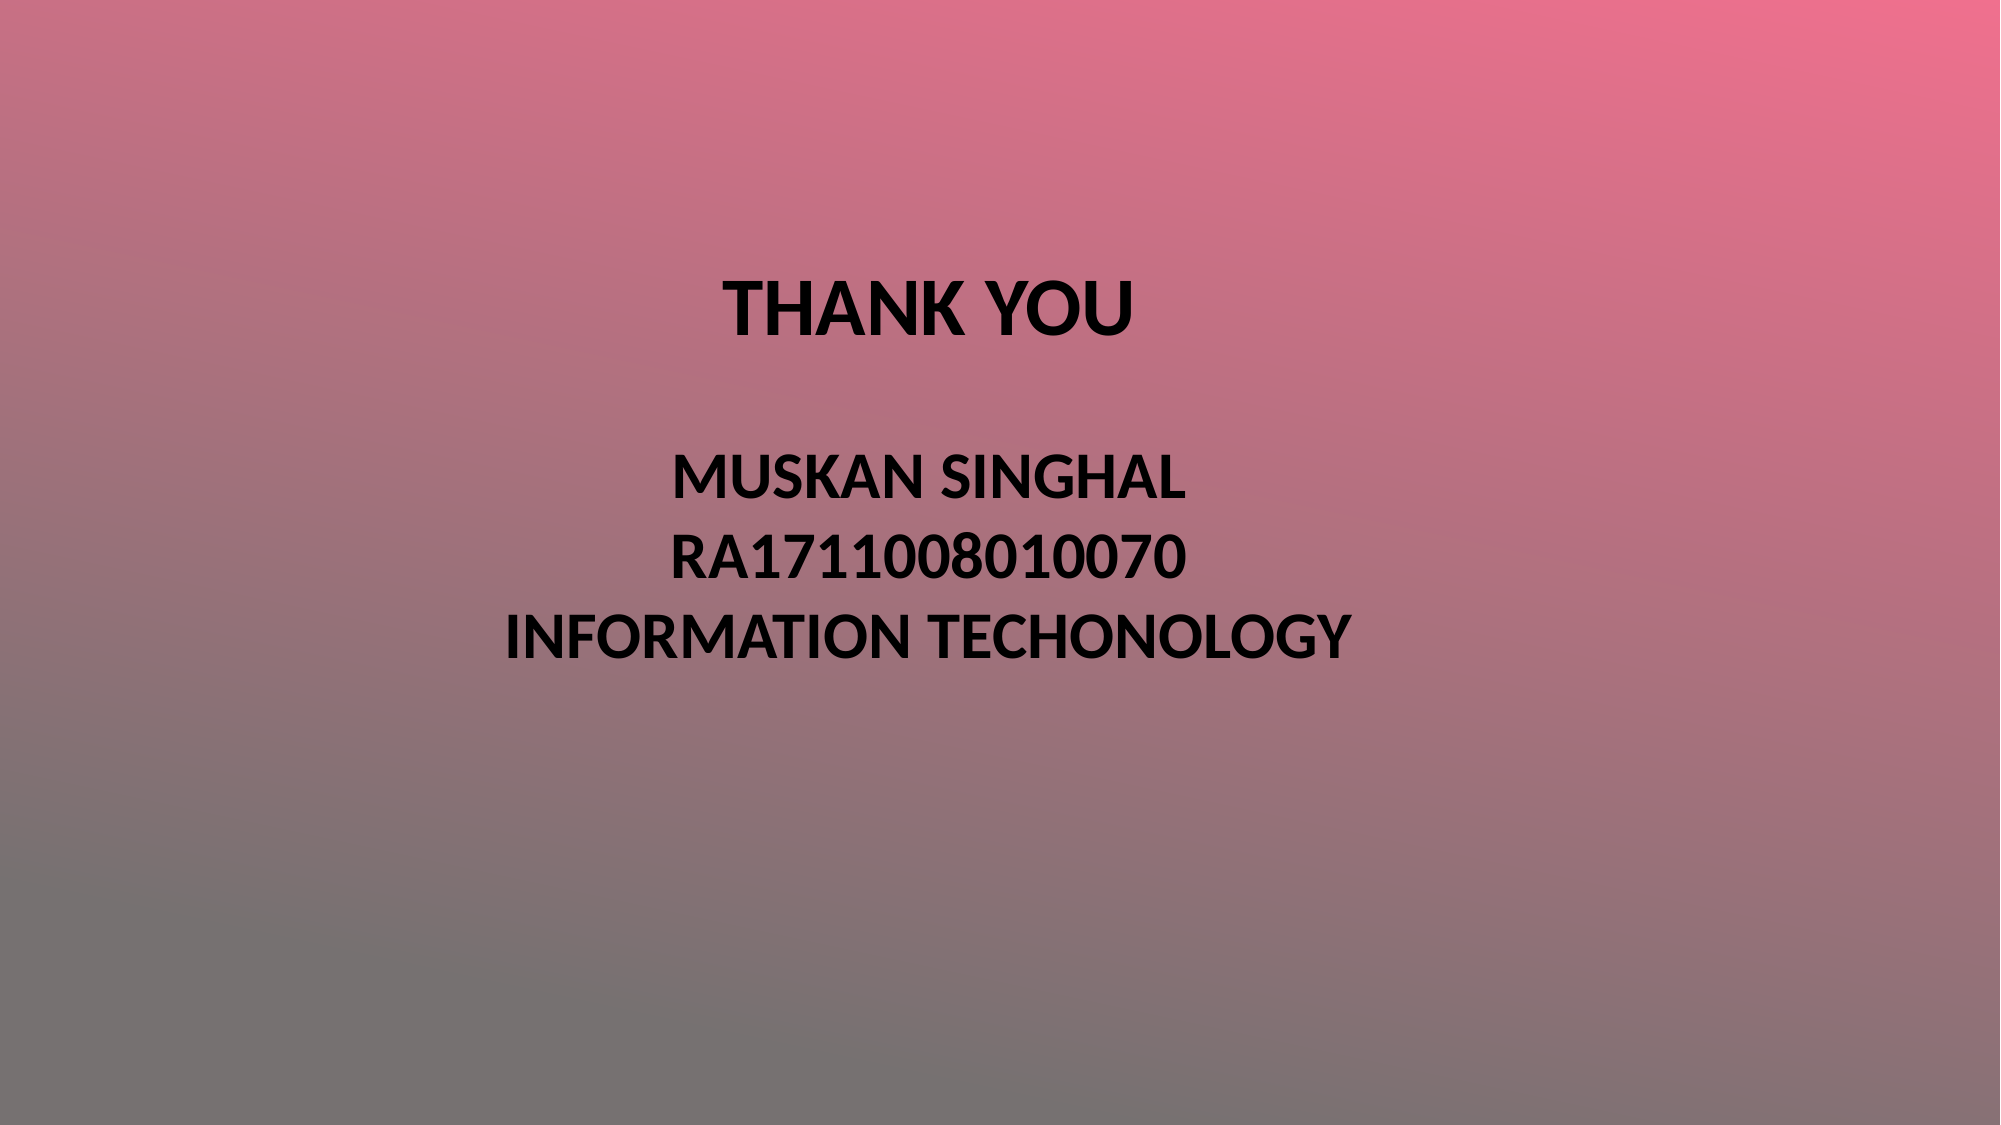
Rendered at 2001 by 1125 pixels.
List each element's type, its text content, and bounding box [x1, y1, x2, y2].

text_box THANK YOU MUSKAN SINGHAL RA1711008010070 INFORMATION TECHONOLOGY [337, 244, 1521, 680]
